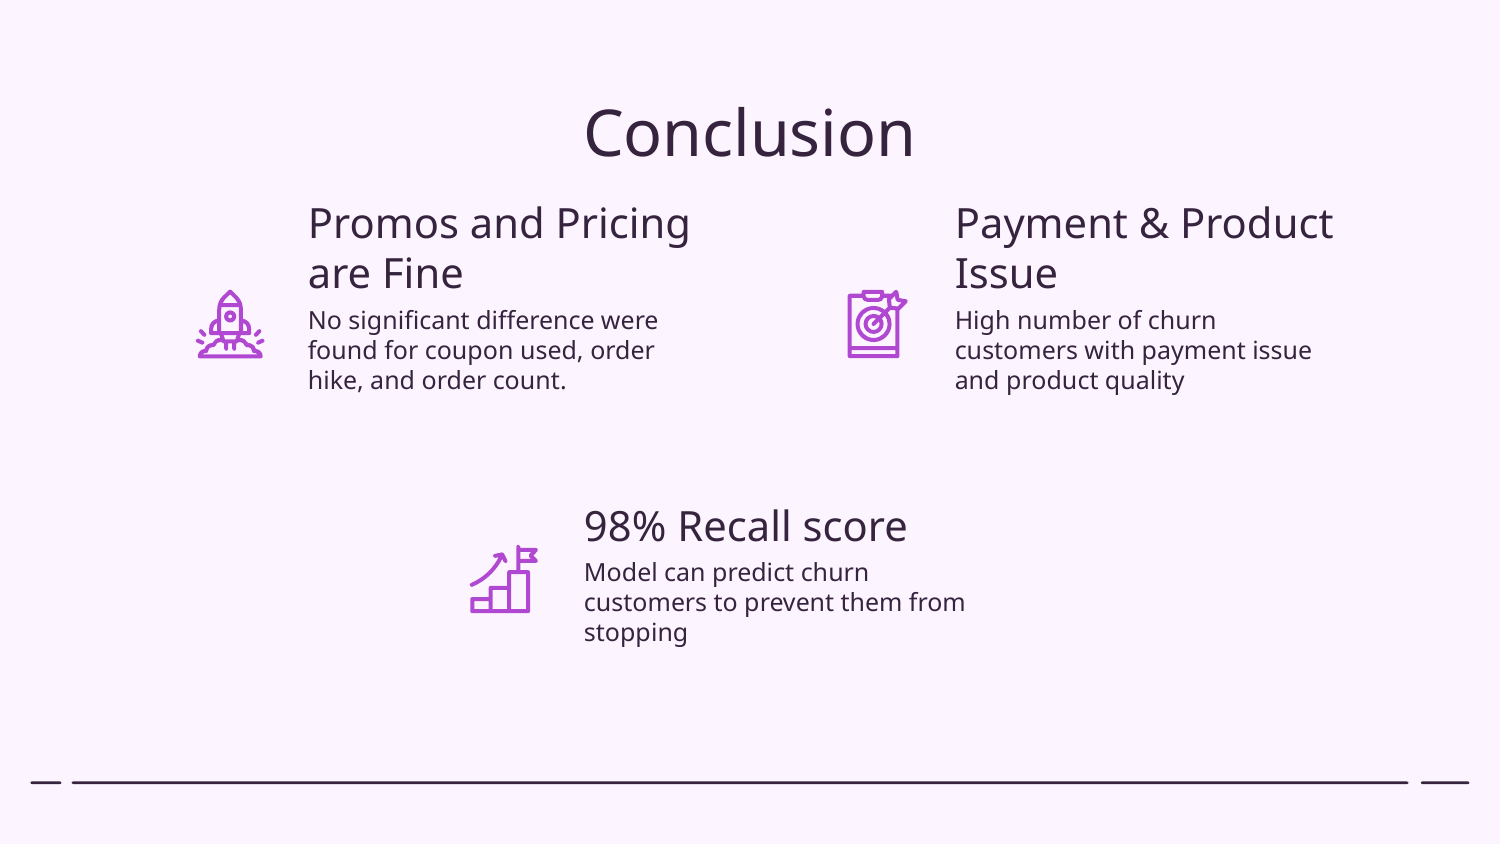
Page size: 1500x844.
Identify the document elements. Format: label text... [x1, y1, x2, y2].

text_box [847, 289, 908, 359]
subtitle No significant difference were found for coupon used, order hike, and order count. [292, 289, 706, 420]
subtitle High number of churn customers with payment issue and product quality [939, 289, 1353, 420]
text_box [195, 289, 266, 359]
subtitle Model can predict churn customers to prevent them from stopping [568, 541, 982, 672]
title Promos and Pricing are Fine [292, 233, 738, 313]
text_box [469, 544, 539, 614]
title Conclusion [118, 76, 1382, 181]
title Payment & Product Issue [939, 233, 1353, 289]
title 98% Recall score [568, 485, 982, 541]
